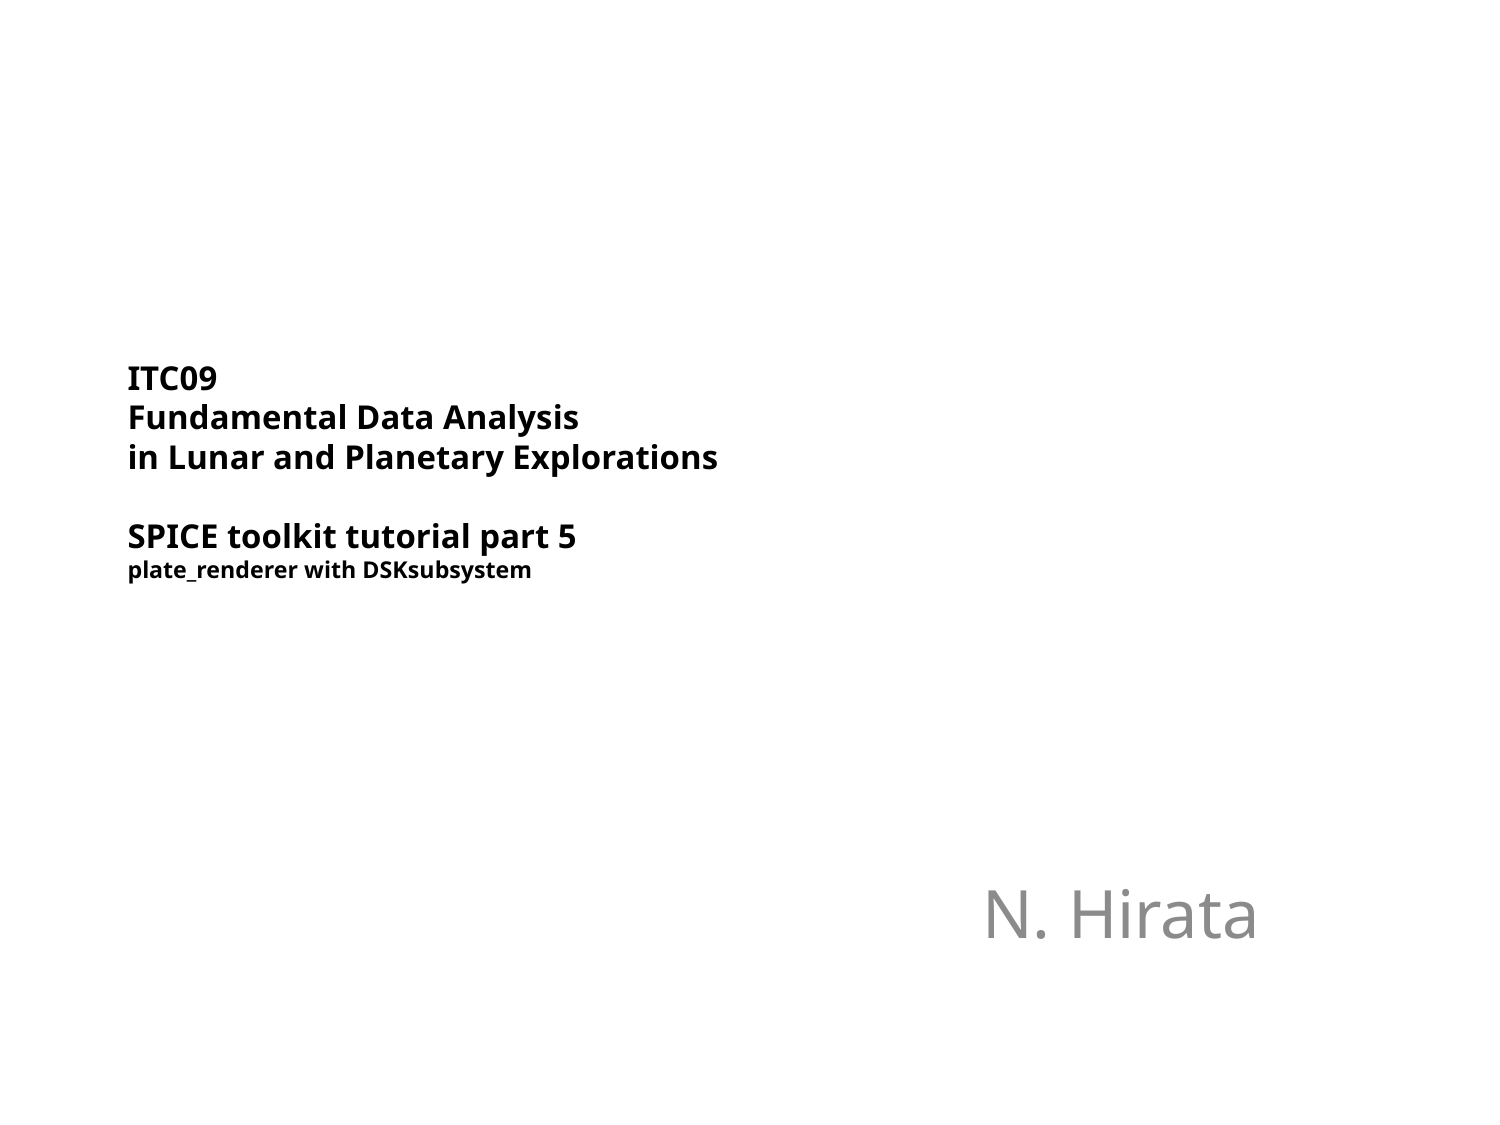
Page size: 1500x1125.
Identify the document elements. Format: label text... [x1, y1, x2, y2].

title ITC09 Fundamental Data Analysis in Lunar and Planetary Explorations SPICE toolkit tutorial part 5 plate_renderer with DSKsubsystem [112, 349, 1388, 591]
subtitle N. Hirata [225, 864, 1275, 986]
